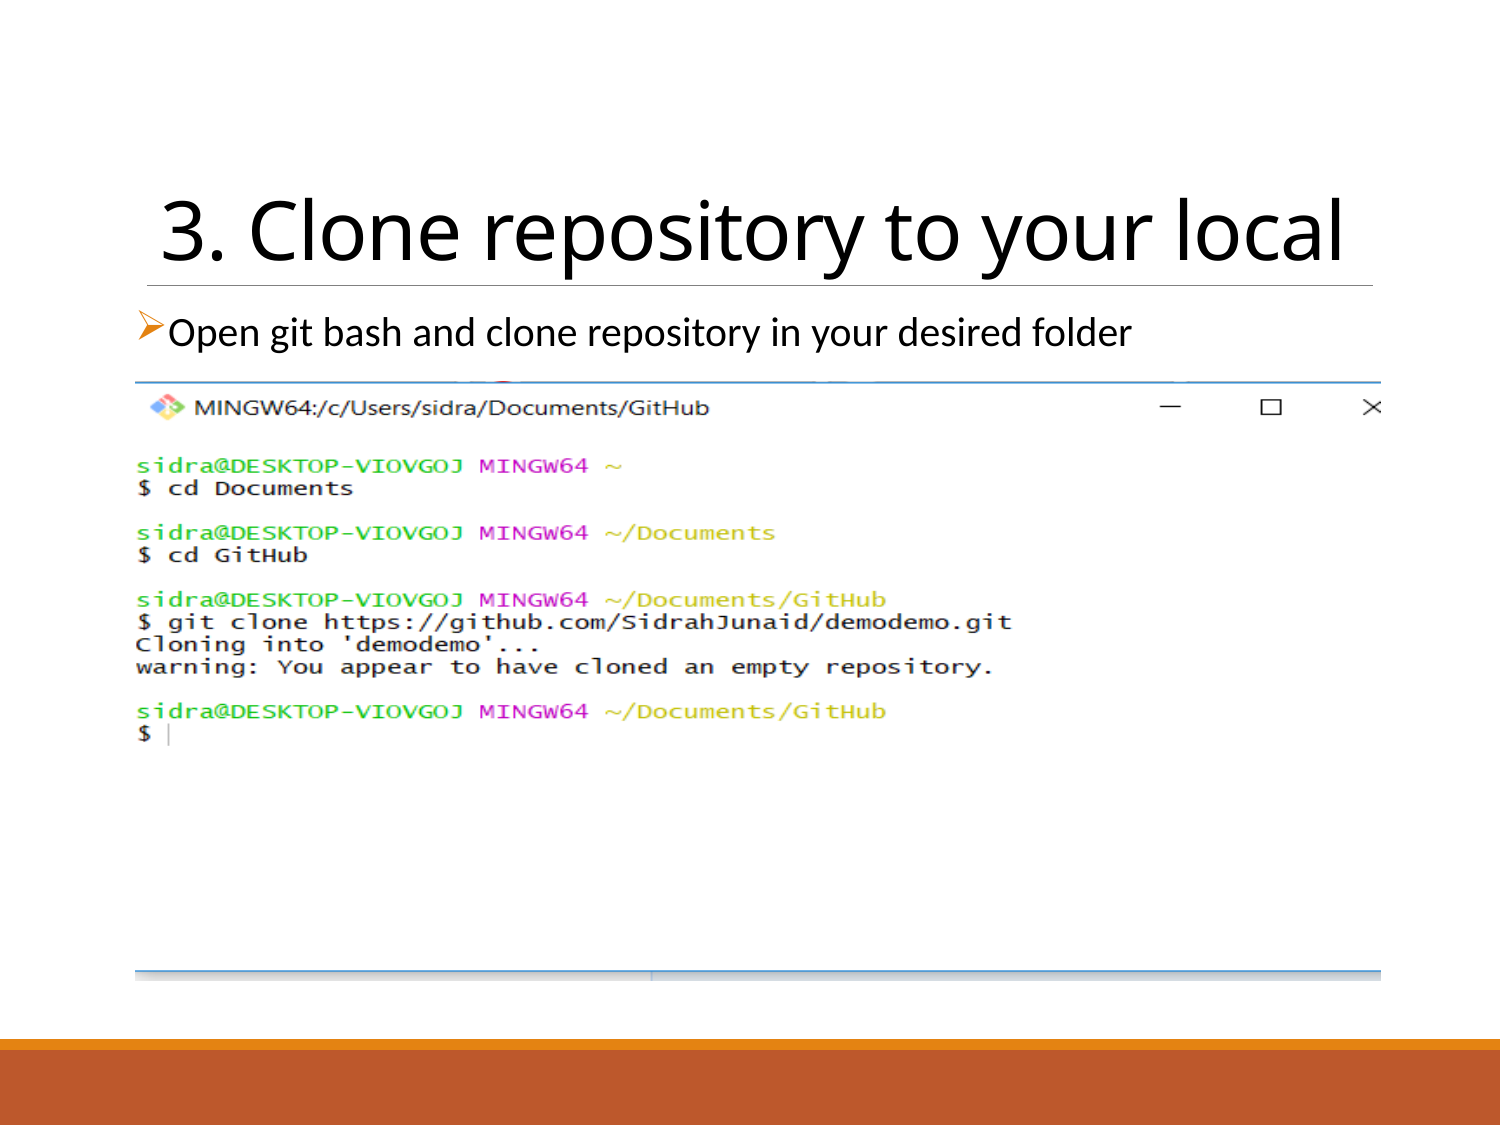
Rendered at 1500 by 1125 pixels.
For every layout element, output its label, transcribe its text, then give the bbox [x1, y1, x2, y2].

title 3. Clone repository to your local [135, 47, 1373, 285]
picture [134, 381, 1382, 981]
list Open git bash and clone repository in your desired folder [135, 302, 1373, 380]
